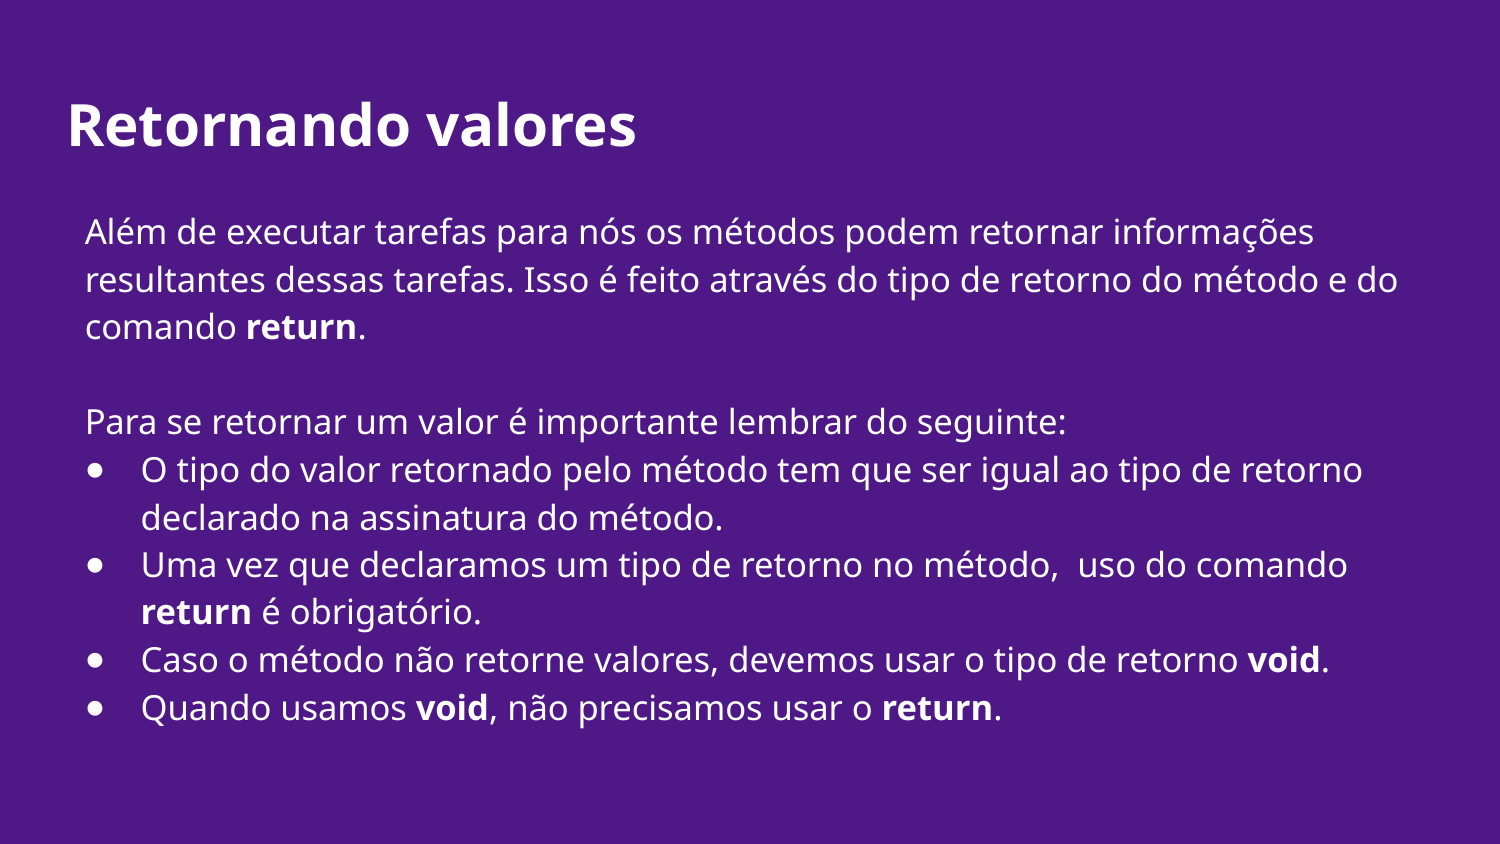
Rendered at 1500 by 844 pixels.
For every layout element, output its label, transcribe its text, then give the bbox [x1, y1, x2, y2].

title Retornando valores [51, 72, 1449, 167]
list Além de executar tarefas para nós os métodos podem retornar informações resultantes dessas tarefas. Isso é feito através do tipo de retorno do método e do comando return. Para se retornar um valor é importante lembrar do seguinte: O tipo do valor retornado pelo método tem que ser igual ao tipo de retorno declarado na assinatura do método. Uma vez que declaramos um tipo de retorno no método, uso do comando return é obrigatório. Caso o método não retorne valores, devemos usar o tipo de retorno void. Quando usamos void, não precisamos usar o return. [51, 189, 1449, 750]
